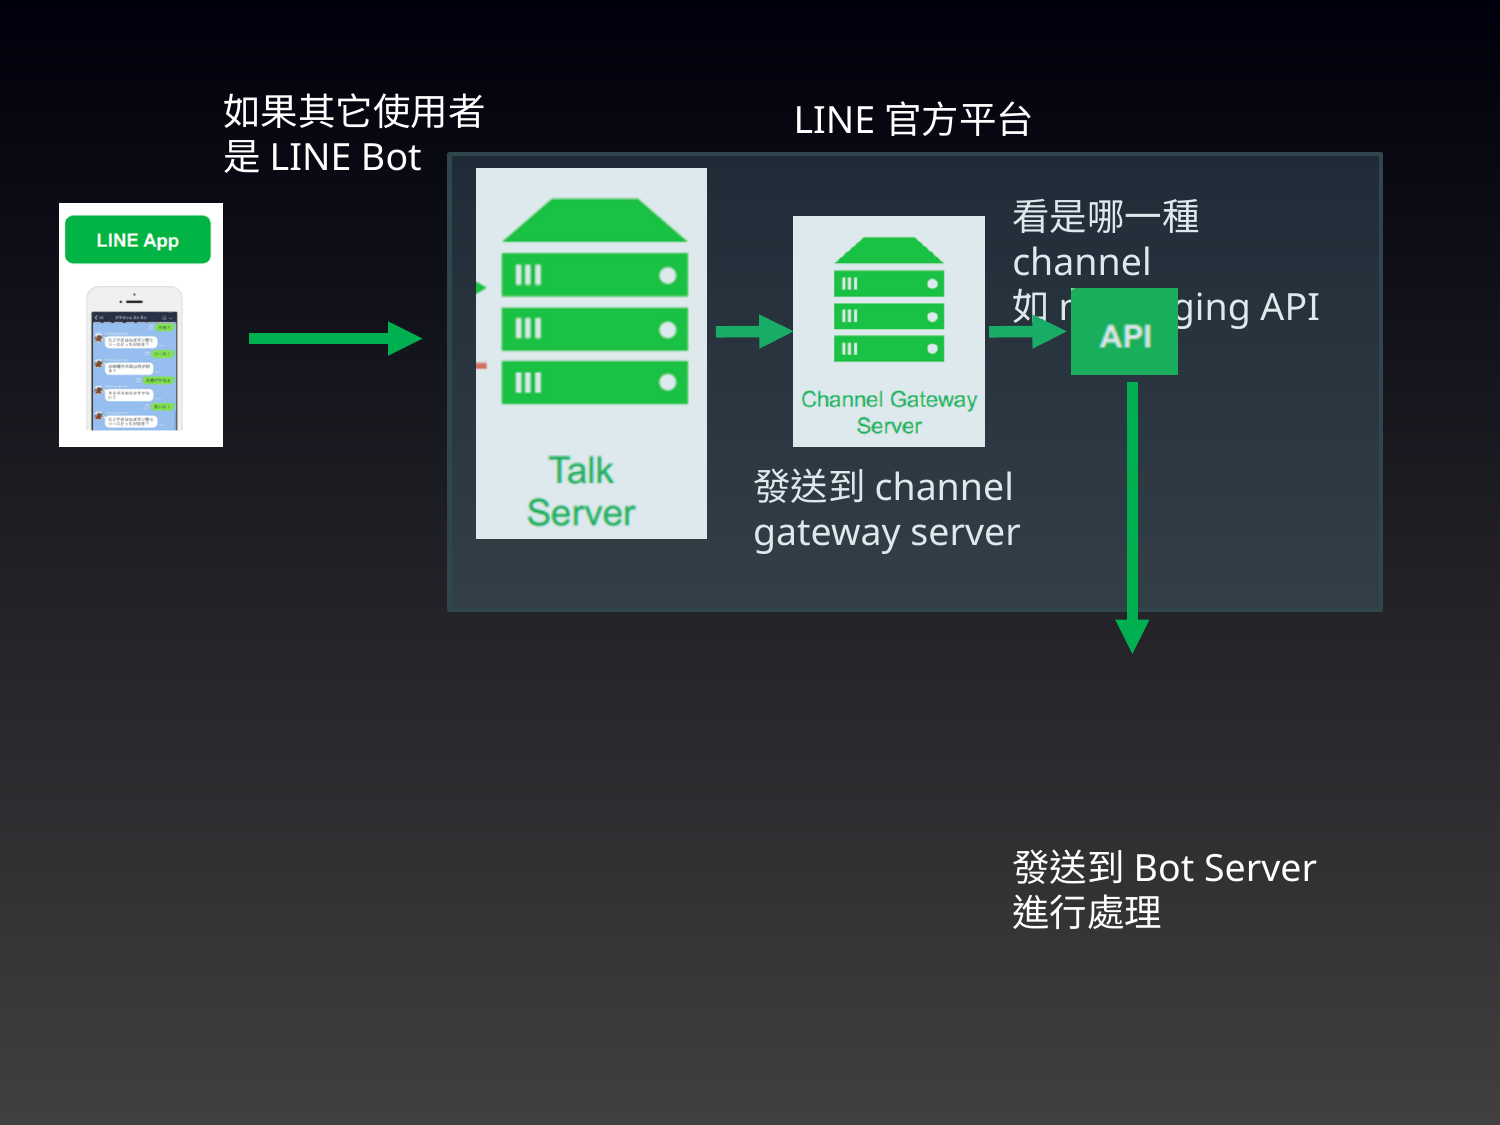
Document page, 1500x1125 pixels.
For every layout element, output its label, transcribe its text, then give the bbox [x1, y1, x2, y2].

text_box 如果其它使用者 是LINE Bot [208, 80, 510, 186]
picture [793, 215, 986, 447]
picture [476, 167, 707, 539]
text_box LINE官方平台 [778, 89, 1081, 149]
picture [58, 203, 223, 447]
picture [1071, 288, 1178, 375]
text_box 發送到Bot Server 進行處理 [997, 836, 1358, 942]
text_box [447, 152, 1383, 612]
